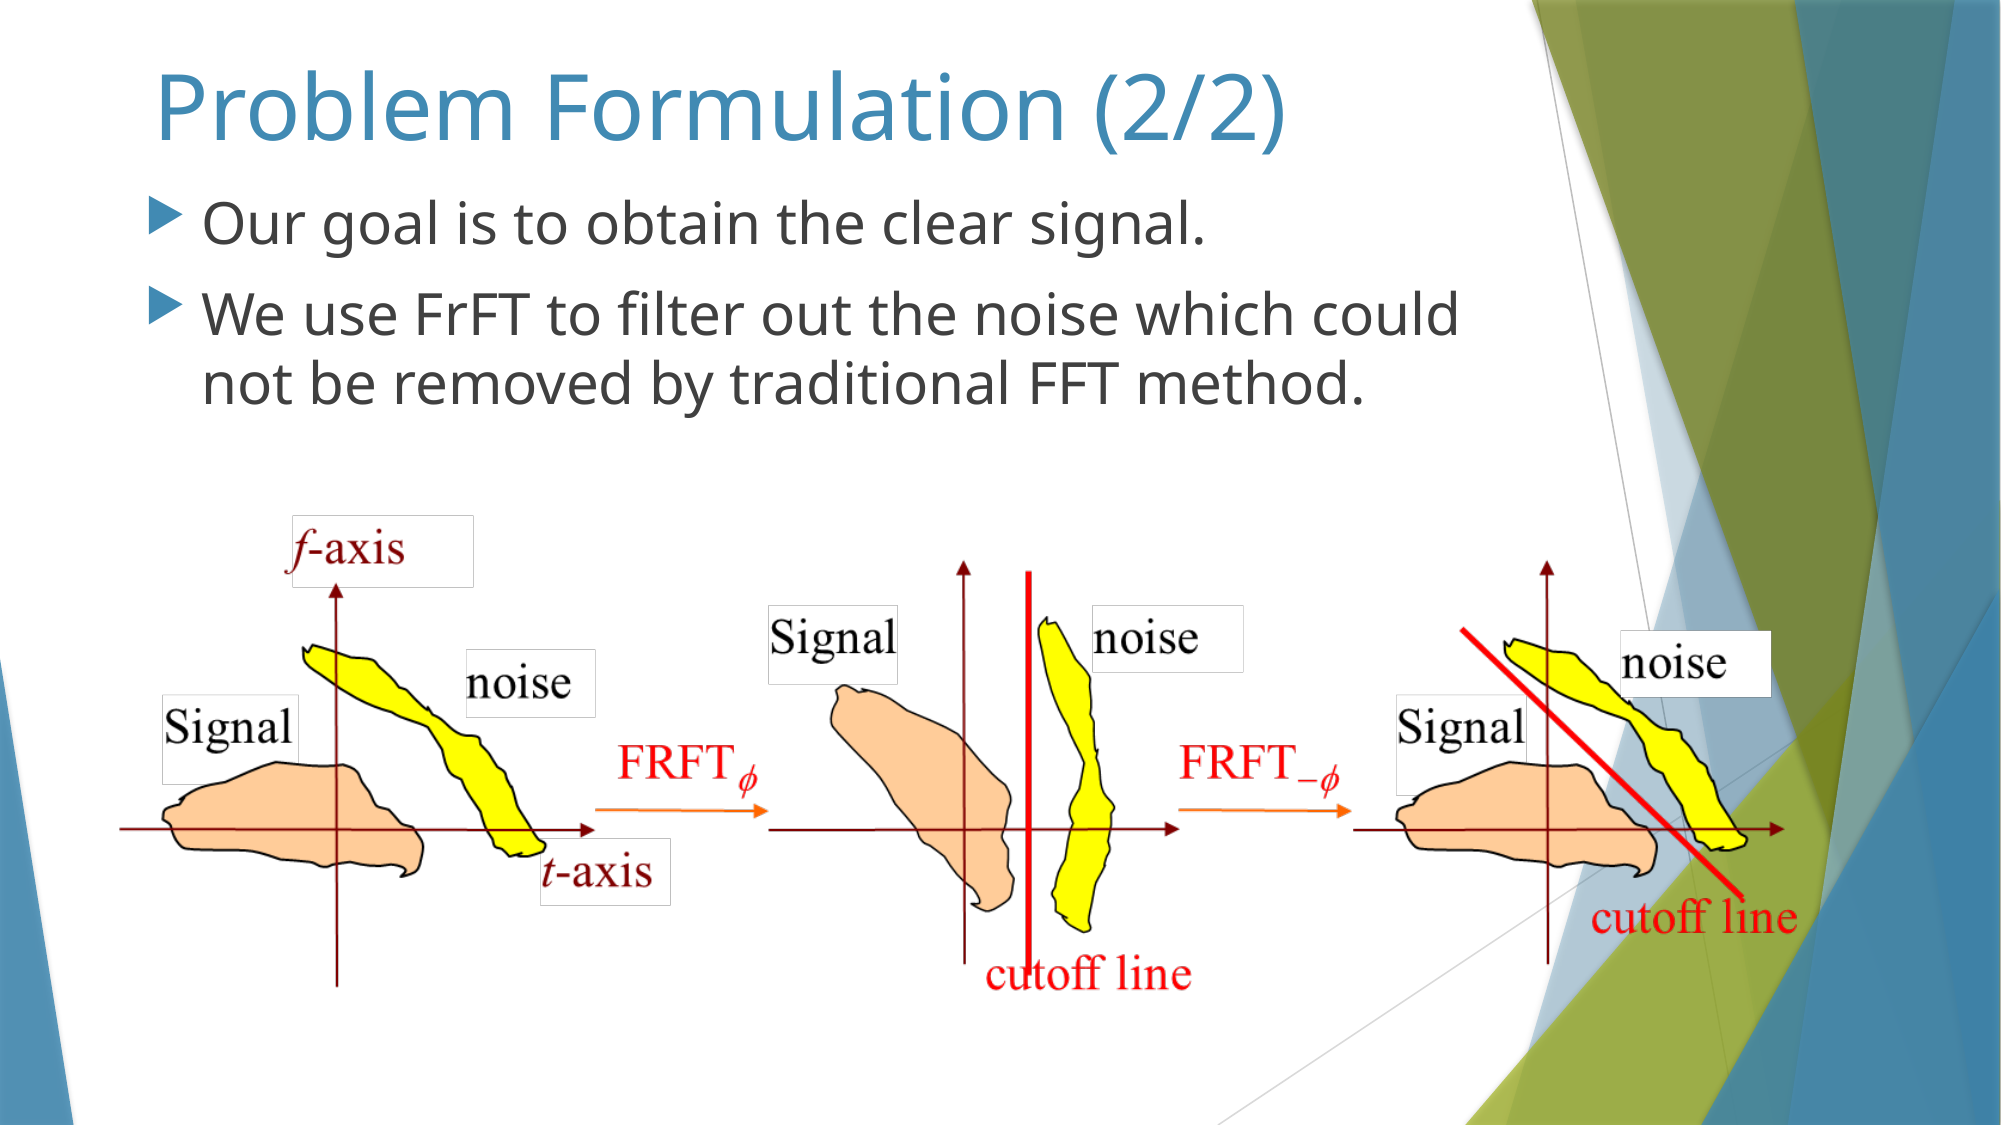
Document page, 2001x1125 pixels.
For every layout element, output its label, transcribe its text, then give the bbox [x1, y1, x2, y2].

title Problem Formulation (2/2) [138, 41, 1550, 178]
list Our goal is to obtain the clear signal. We use FrFT to filter out the noise which could not be removed by traditional FFT method. [129, 178, 1559, 490]
picture [98, 492, 1829, 1098]
